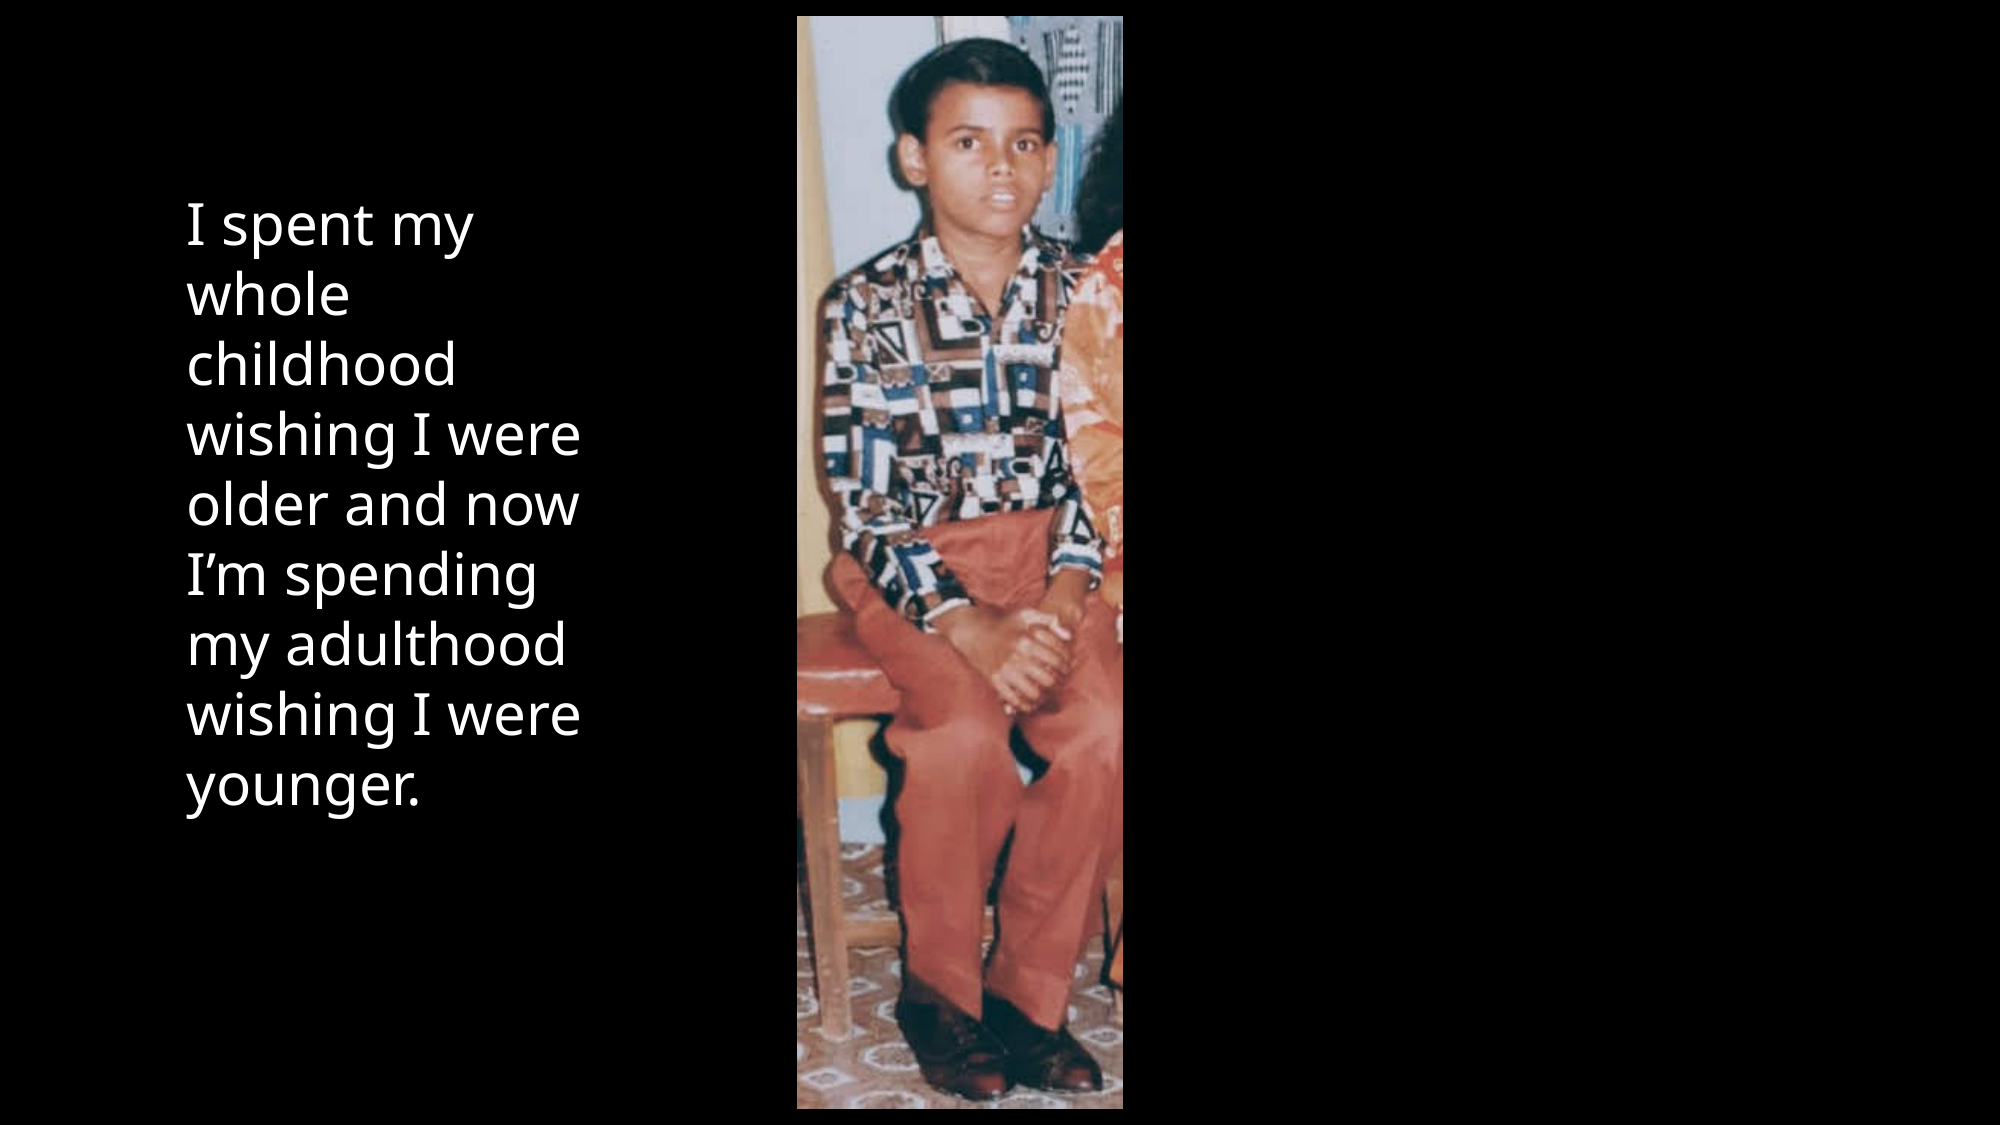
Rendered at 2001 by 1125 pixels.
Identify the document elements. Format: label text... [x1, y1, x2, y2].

text_box I spent my whole childhood wishing I were older and now I’m spending my adulthood wishing I were younger. [171, 179, 613, 825]
picture [797, 16, 1123, 1109]
